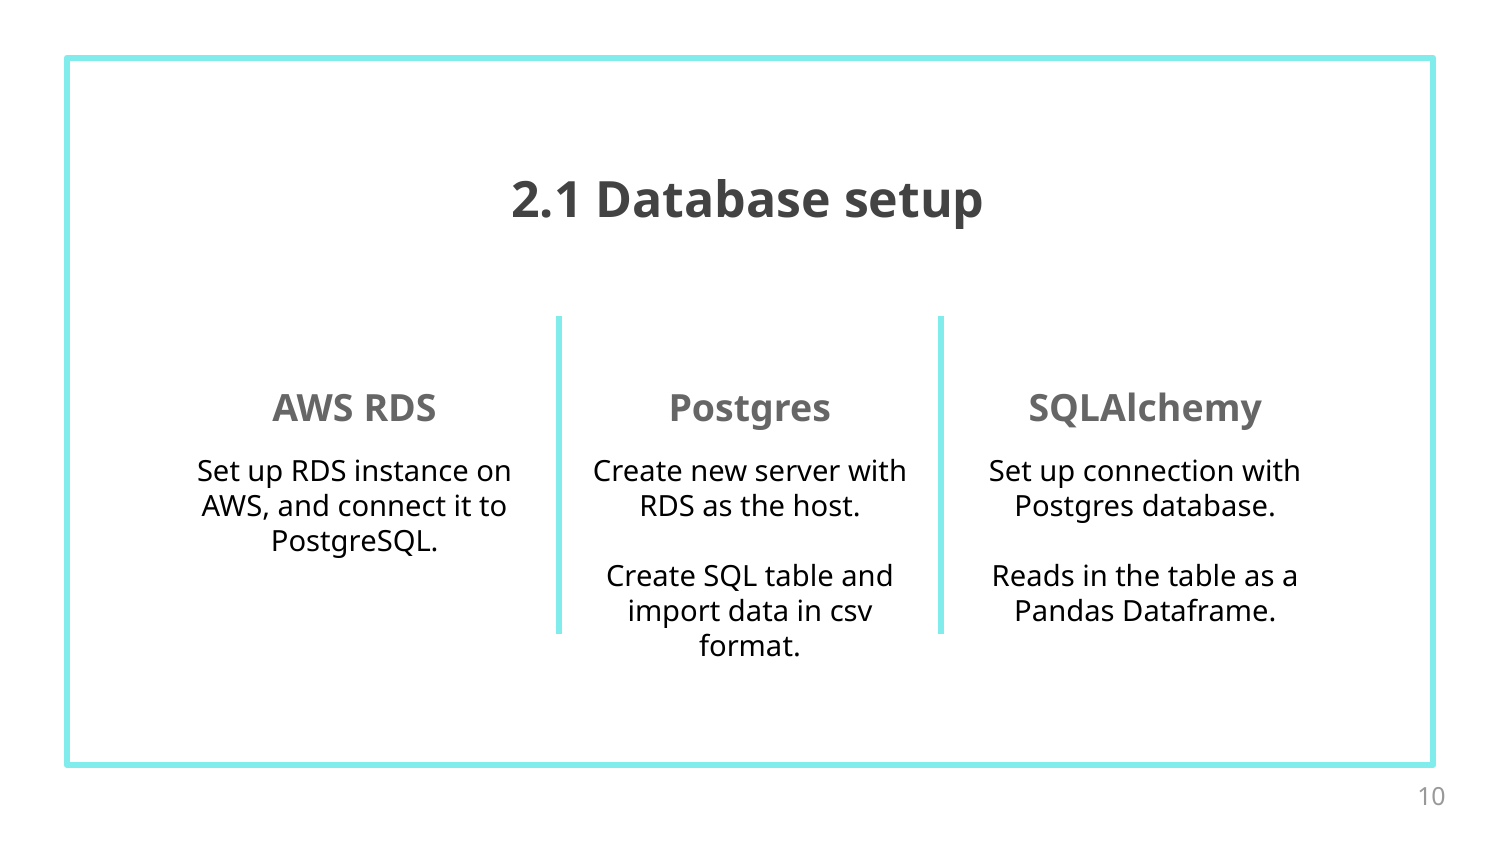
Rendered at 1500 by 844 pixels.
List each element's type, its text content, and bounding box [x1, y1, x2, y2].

subtitle Create new server with RDS as the host. Create SQL table and import data in csv format. [576, 437, 924, 693]
title SQLAlchemy [971, 338, 1319, 437]
title Postgres [576, 338, 924, 437]
slide_number ‹#› [1402, 764, 1493, 830]
subtitle Set up RDS instance on AWS, and connect it to PostgreSQL. [168, 437, 541, 693]
subtitle Set up connection with Postgres database. Reads in the table as a Pandas Dataframe. [971, 437, 1319, 693]
title AWS RDS [181, 338, 528, 437]
title 2.1 Database setup [0, 152, 1498, 232]
